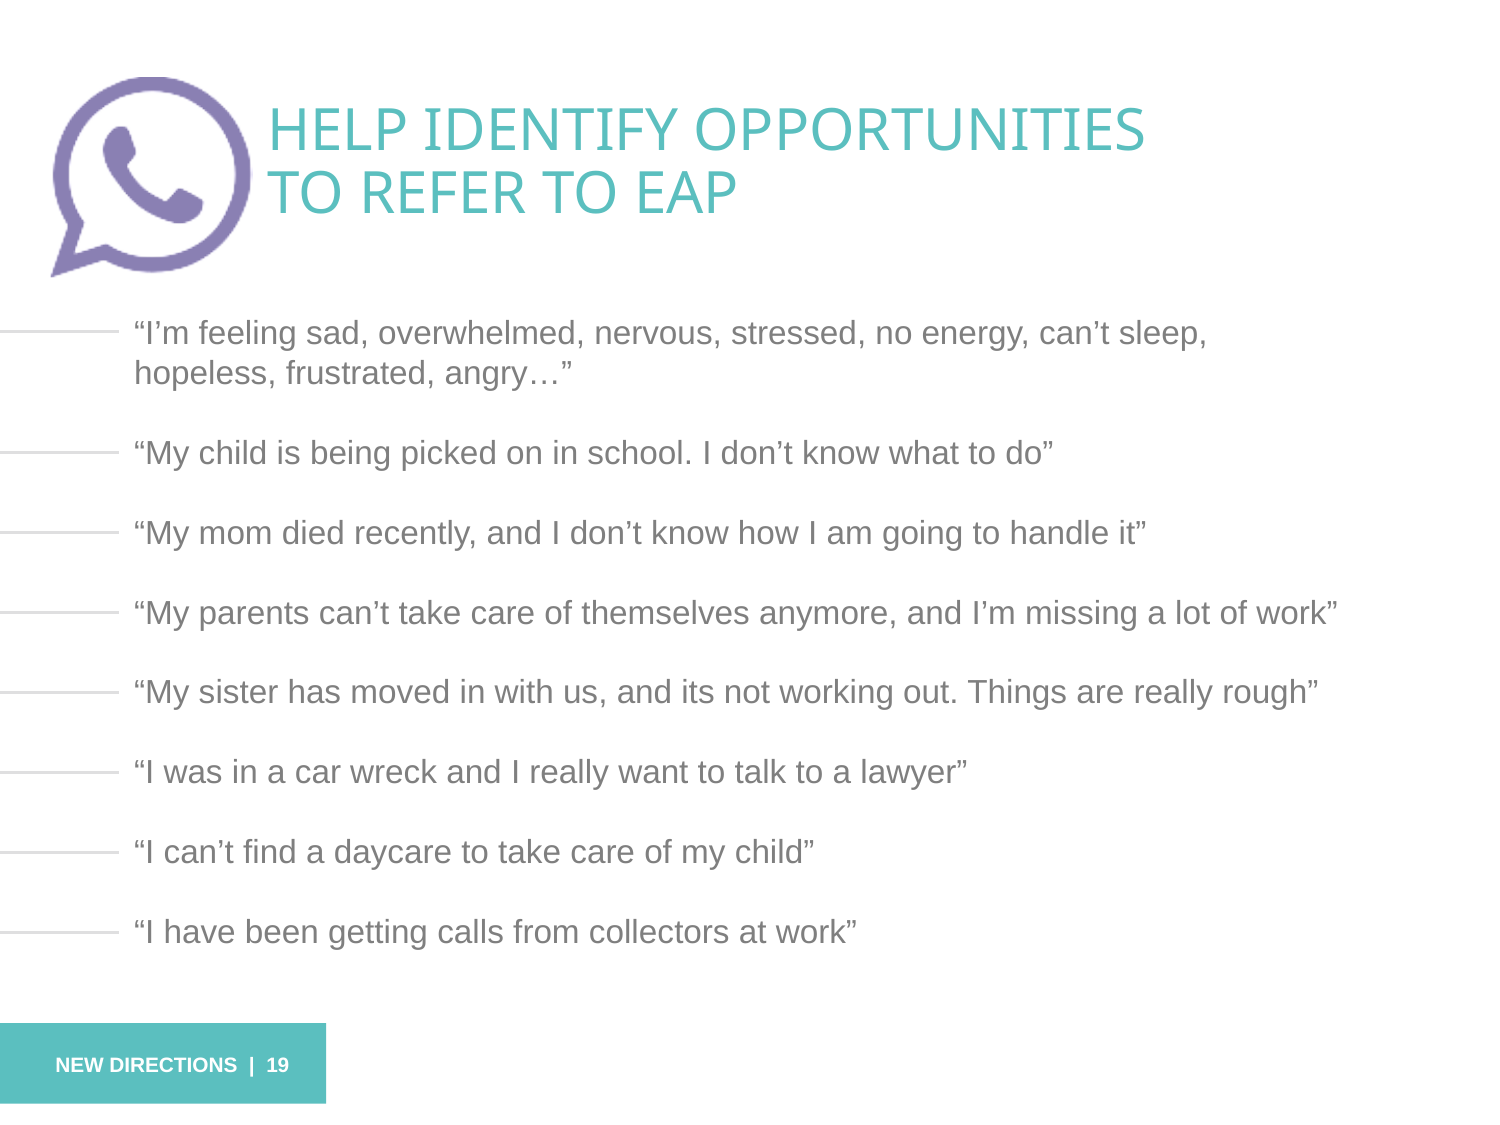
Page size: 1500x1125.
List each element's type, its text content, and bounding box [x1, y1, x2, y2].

text_box “I’m feeling sad, overwhelmed, nervous, stressed, no energy, can’t sleep, hopeless, frustrated, angry…” “My child is being picked on in school. I don’t know what to do” “My mom died recently, and I don’t know how I am going to handle it” “My parents can’t take care of themselves anymore, and I’m missing a lot of work” “My sister has moved in with us, and its not working out. Things are really rough” “I was in a car wreck and I really want to talk to a lawyer” “I can’t find a daycare to take care of my child” “I have been getting calls from collectors at work” [119, 304, 1364, 958]
title help identify opportunities to refer to EAP [253, 90, 1500, 237]
picture [49, 77, 253, 280]
